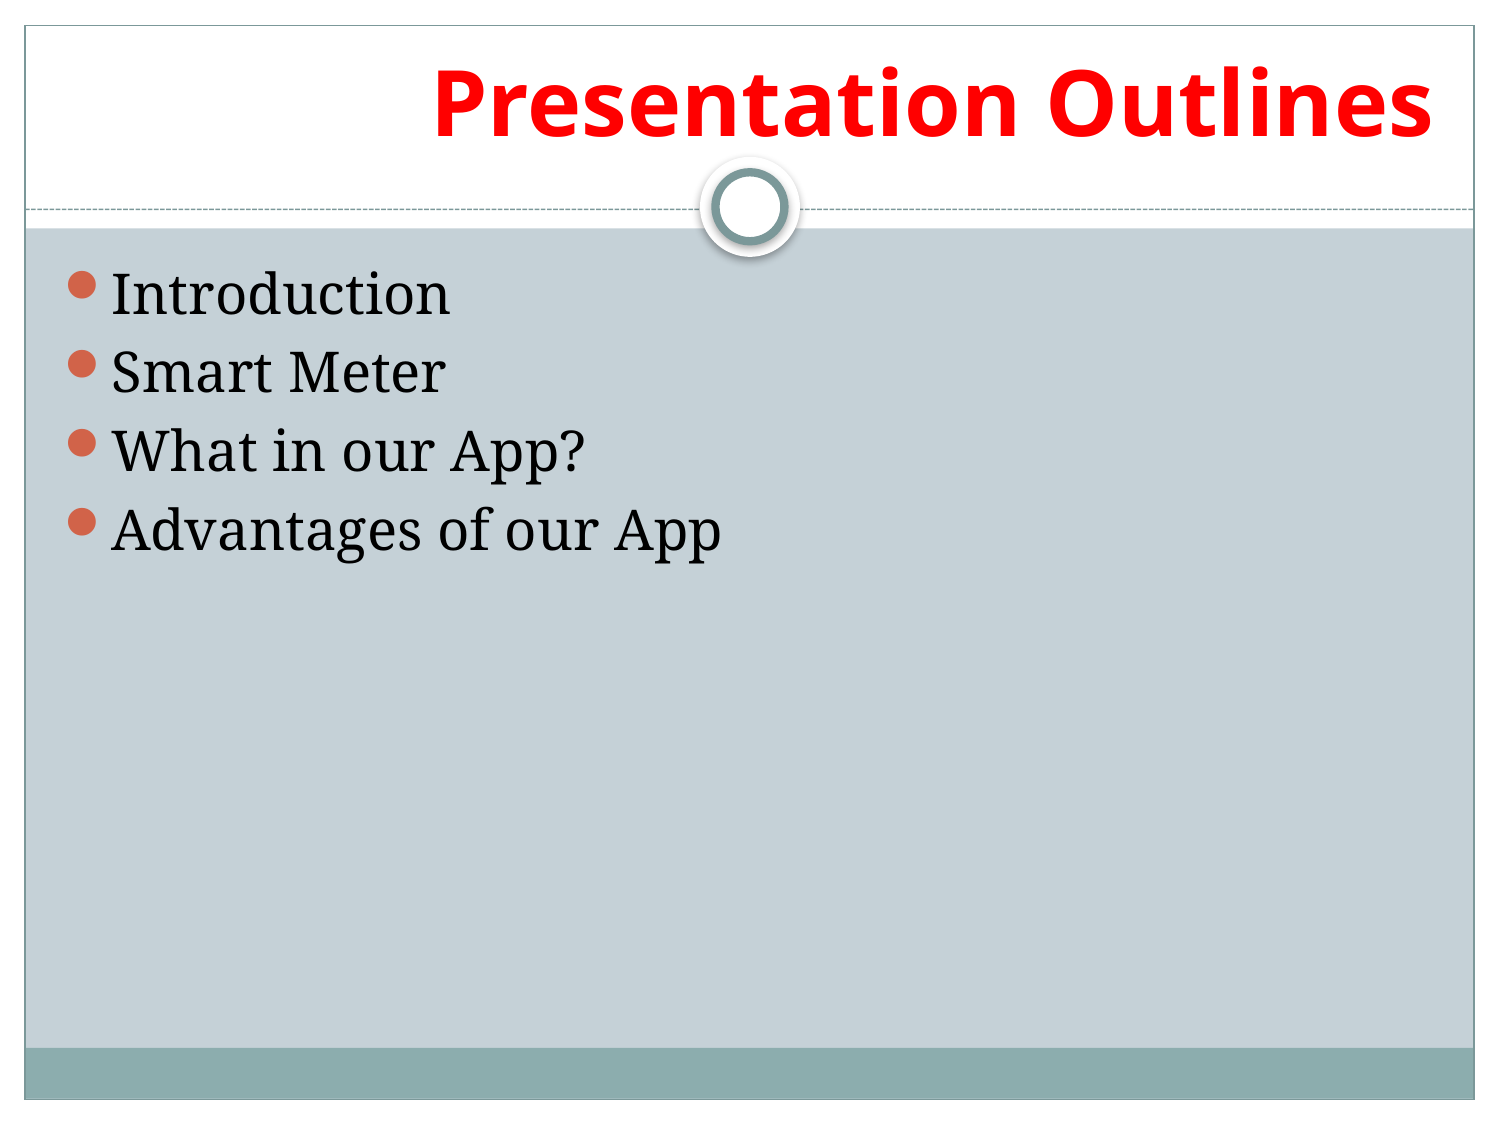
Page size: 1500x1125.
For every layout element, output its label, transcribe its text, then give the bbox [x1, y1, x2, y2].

title Presentation Outlines [49, 37, 1450, 162]
list Introduction Smart Meter What in our App? Advantages of our App [49, 250, 1445, 1001]
